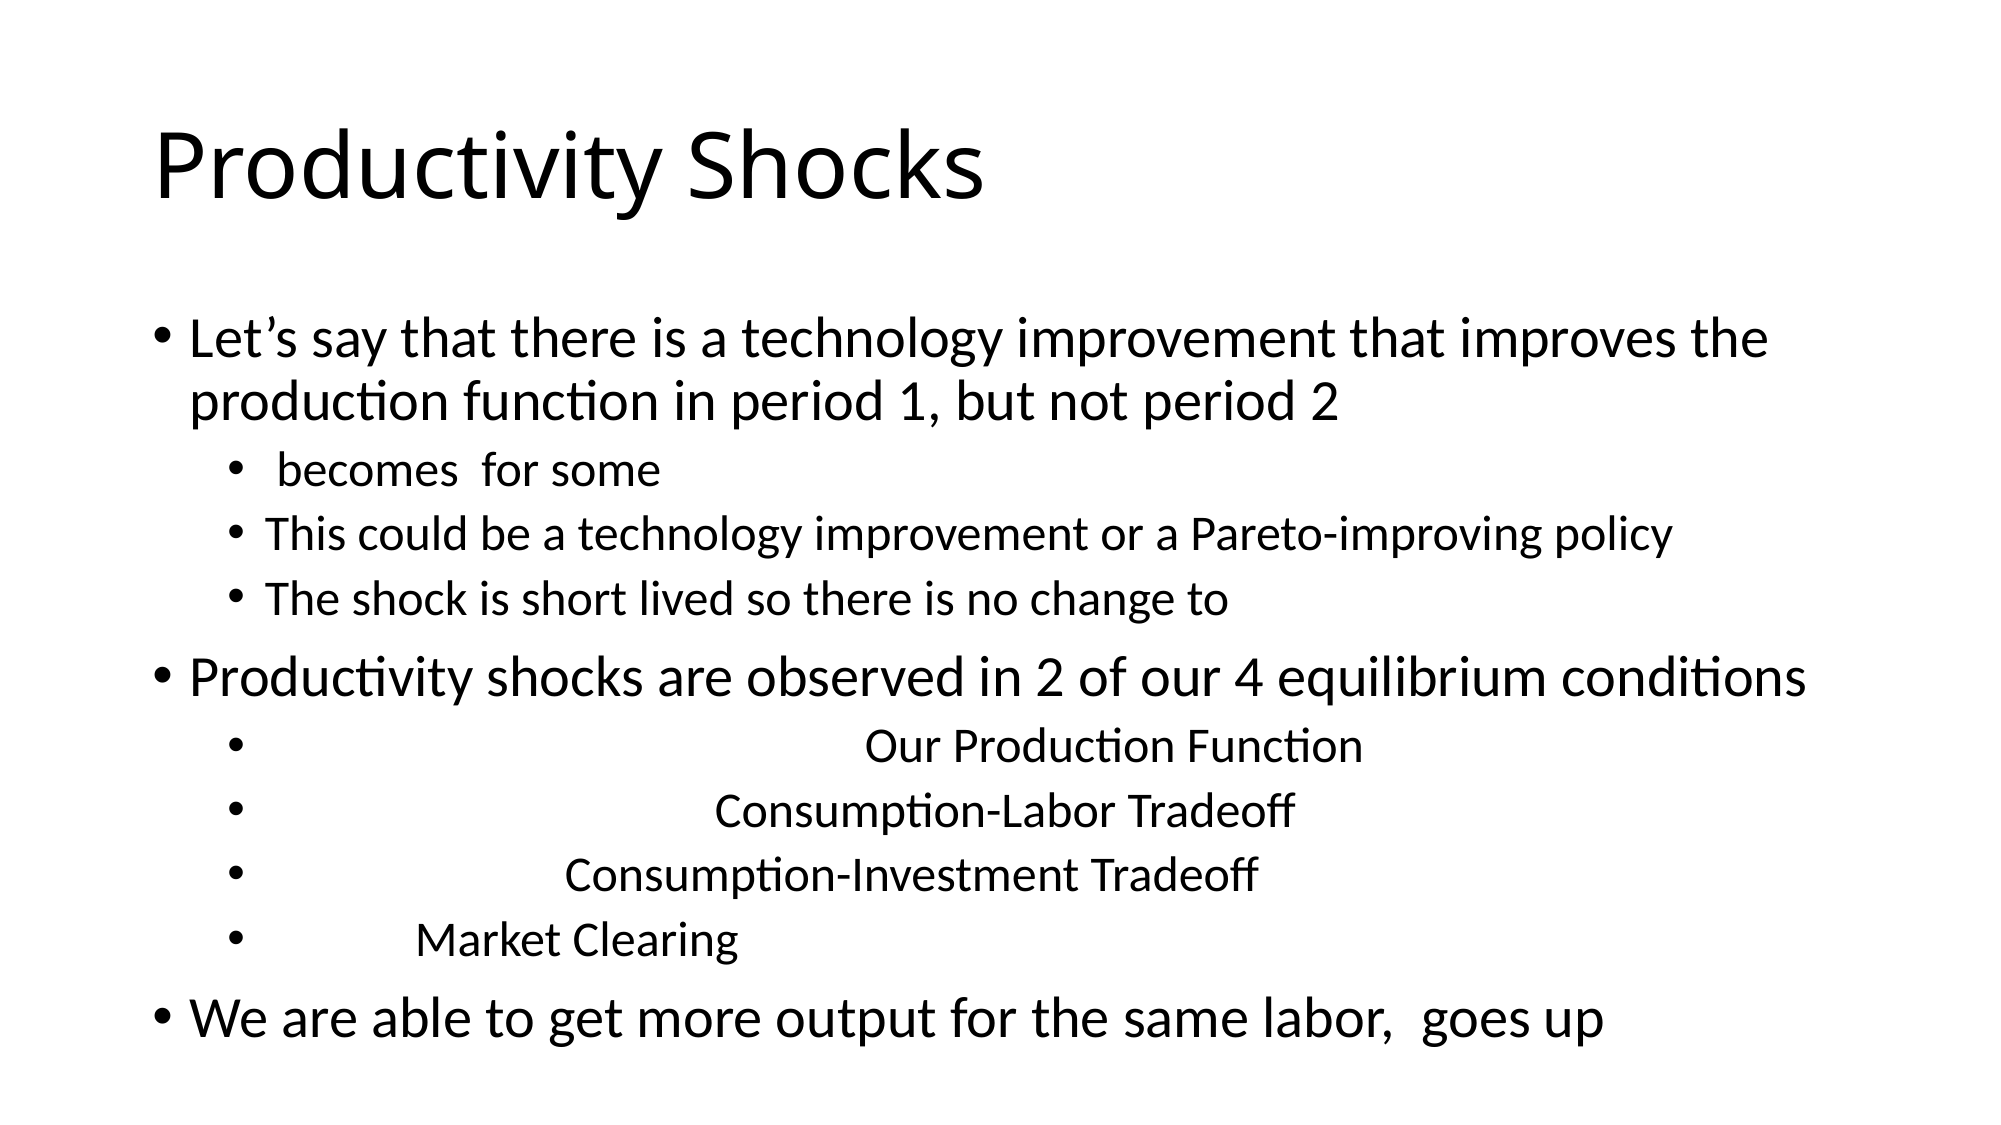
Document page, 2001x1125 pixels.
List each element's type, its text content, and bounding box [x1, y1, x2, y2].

title Productivity Shocks [137, 59, 1863, 278]
